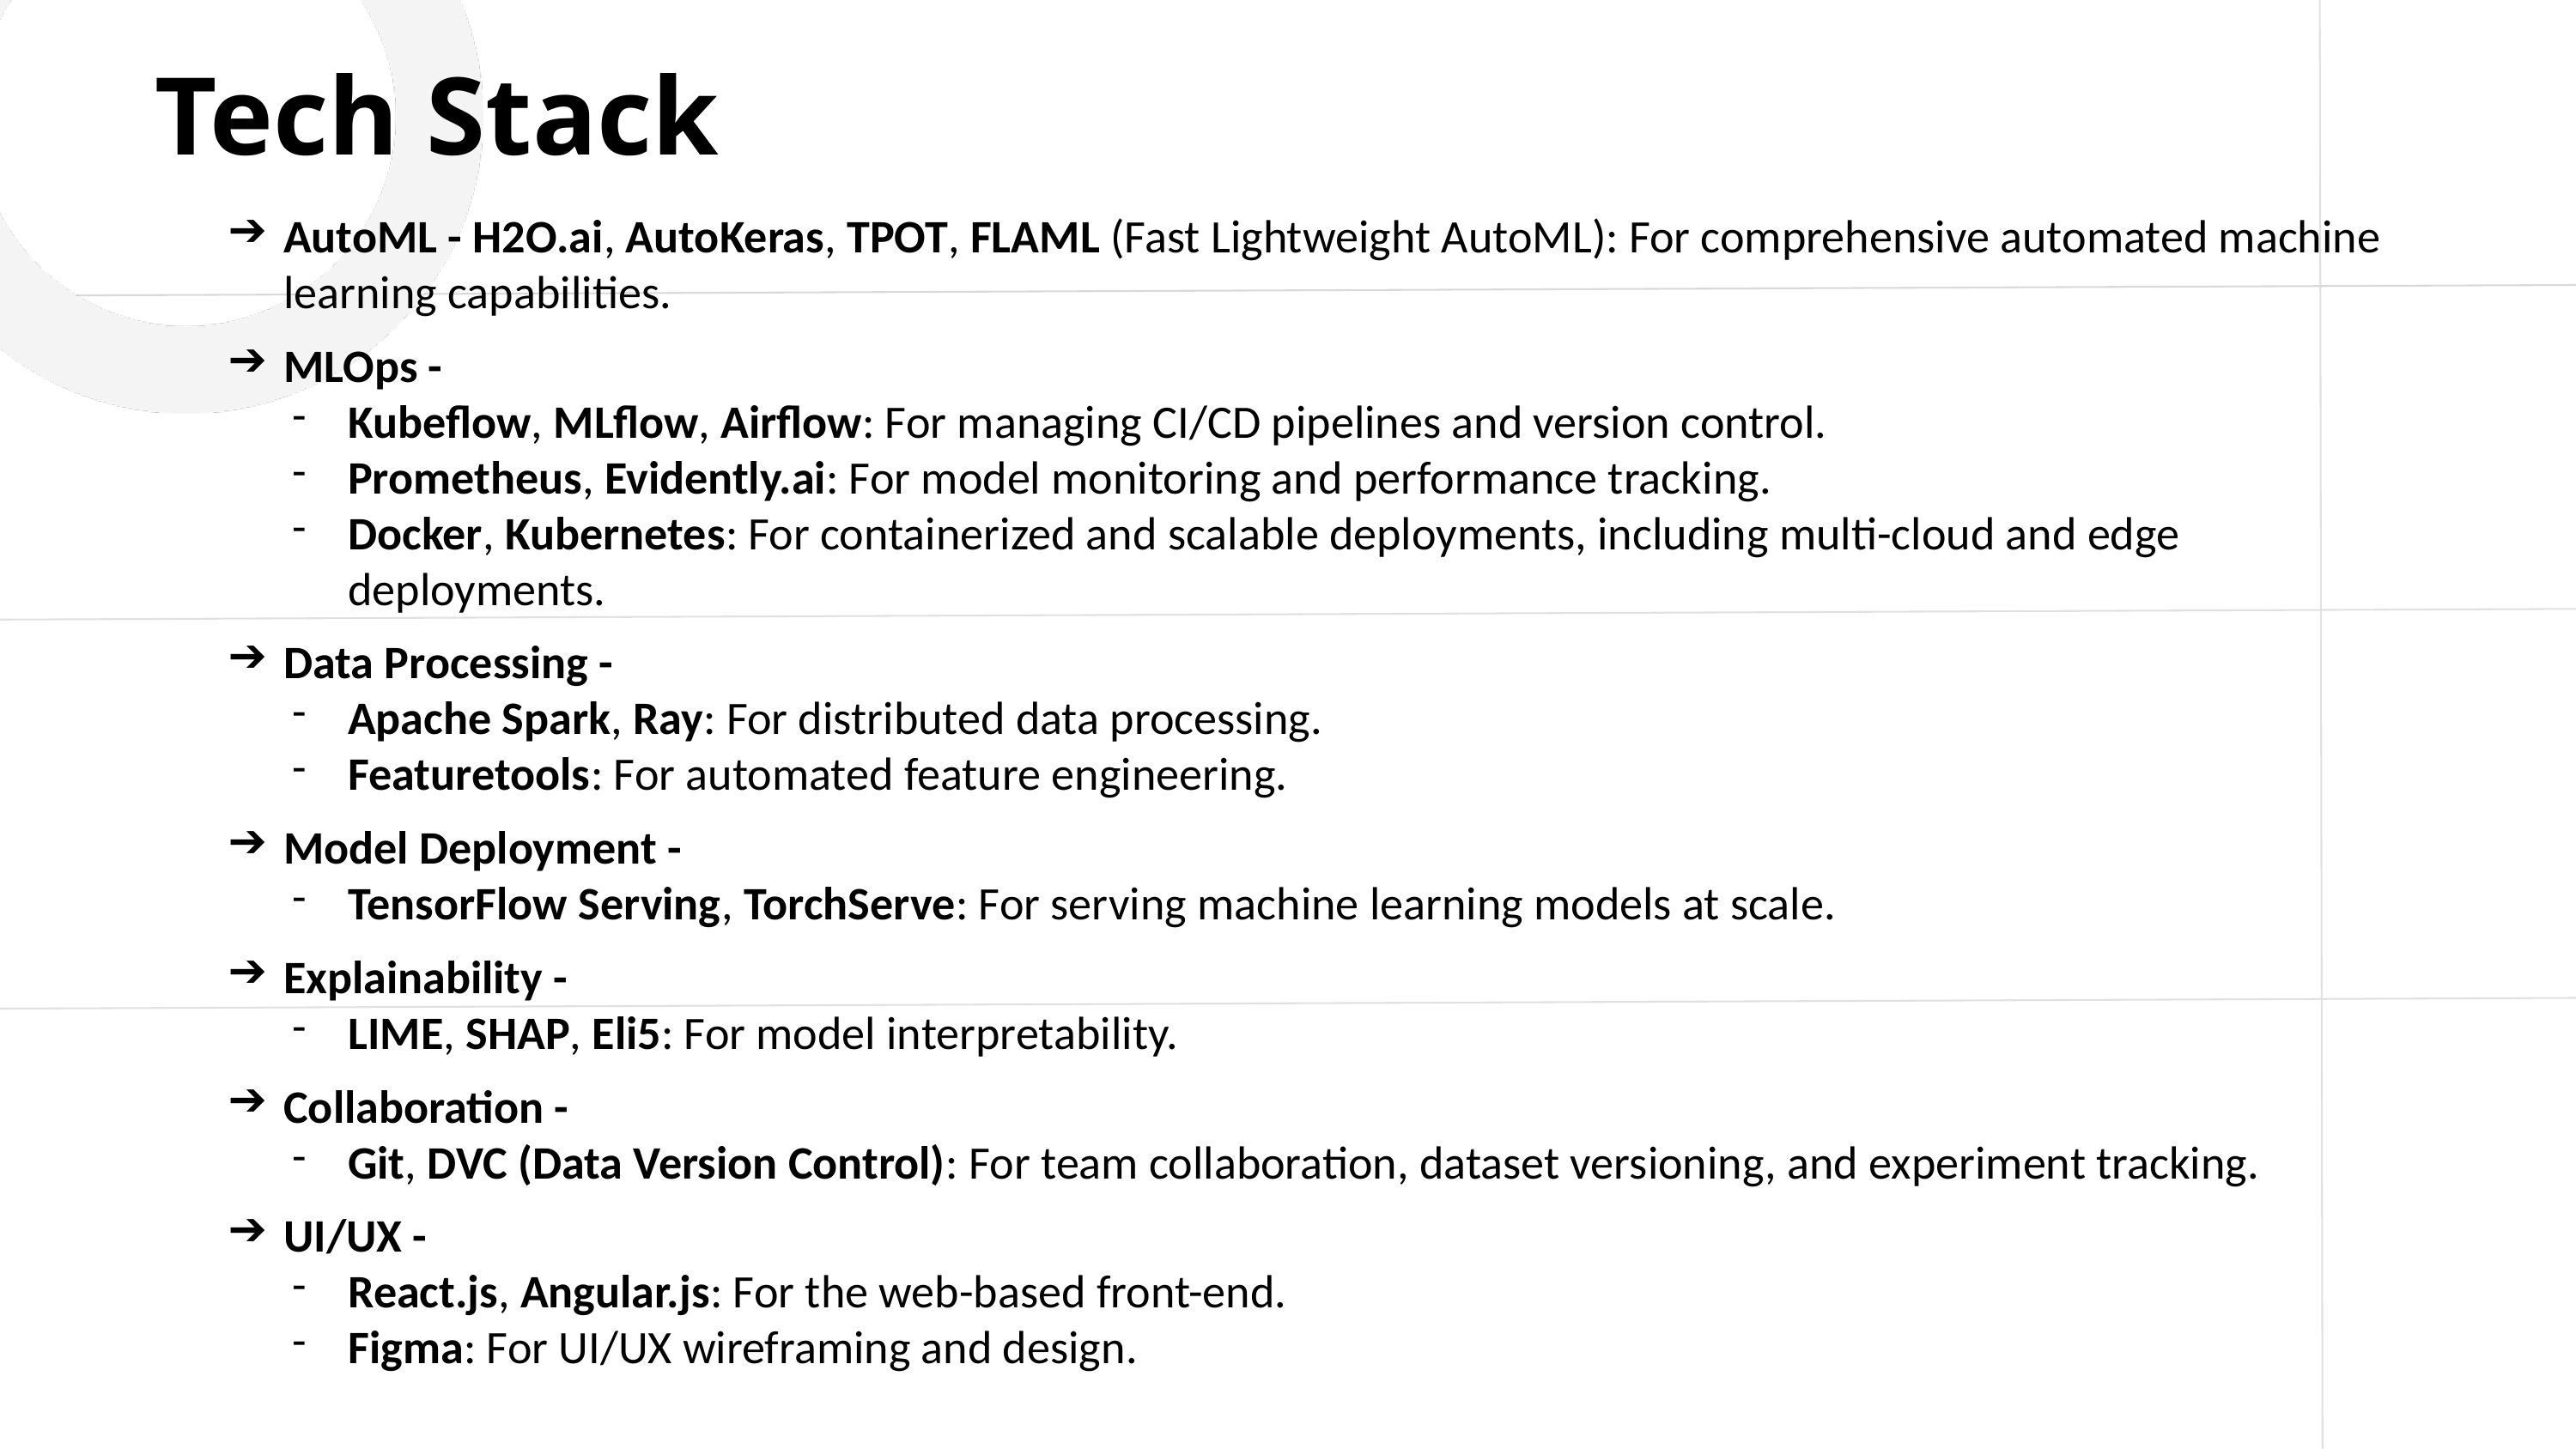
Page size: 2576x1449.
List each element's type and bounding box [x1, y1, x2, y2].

text_box [0, 0, 2576, 1449]
